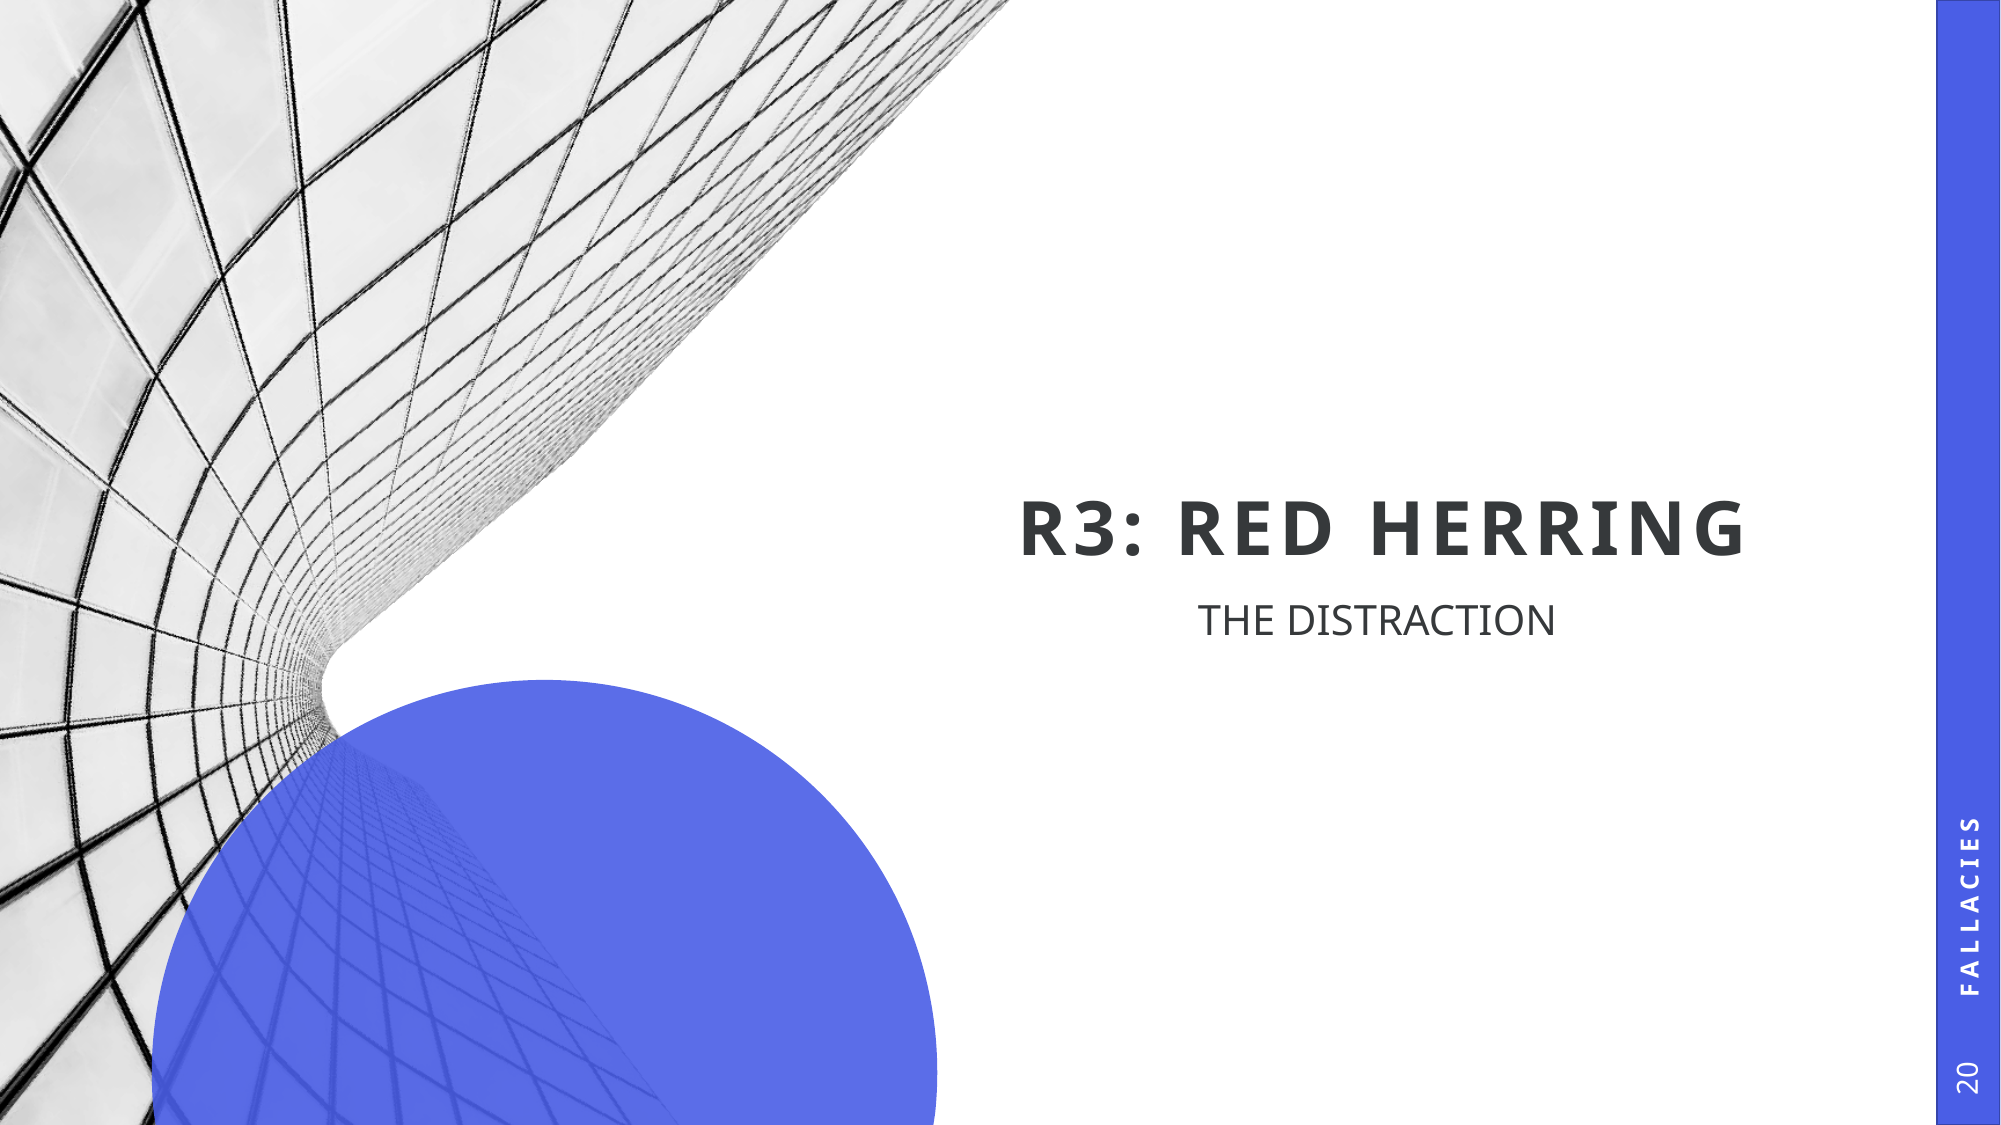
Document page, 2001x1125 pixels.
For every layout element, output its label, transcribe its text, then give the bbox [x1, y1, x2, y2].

subtitle The distraction [888, 569, 1878, 748]
title R3: RED Herring [888, 335, 1878, 569]
footer Fallacies [1937, 0, 2000, 1032]
slide_number 20 [1937, 1032, 2000, 1125]
